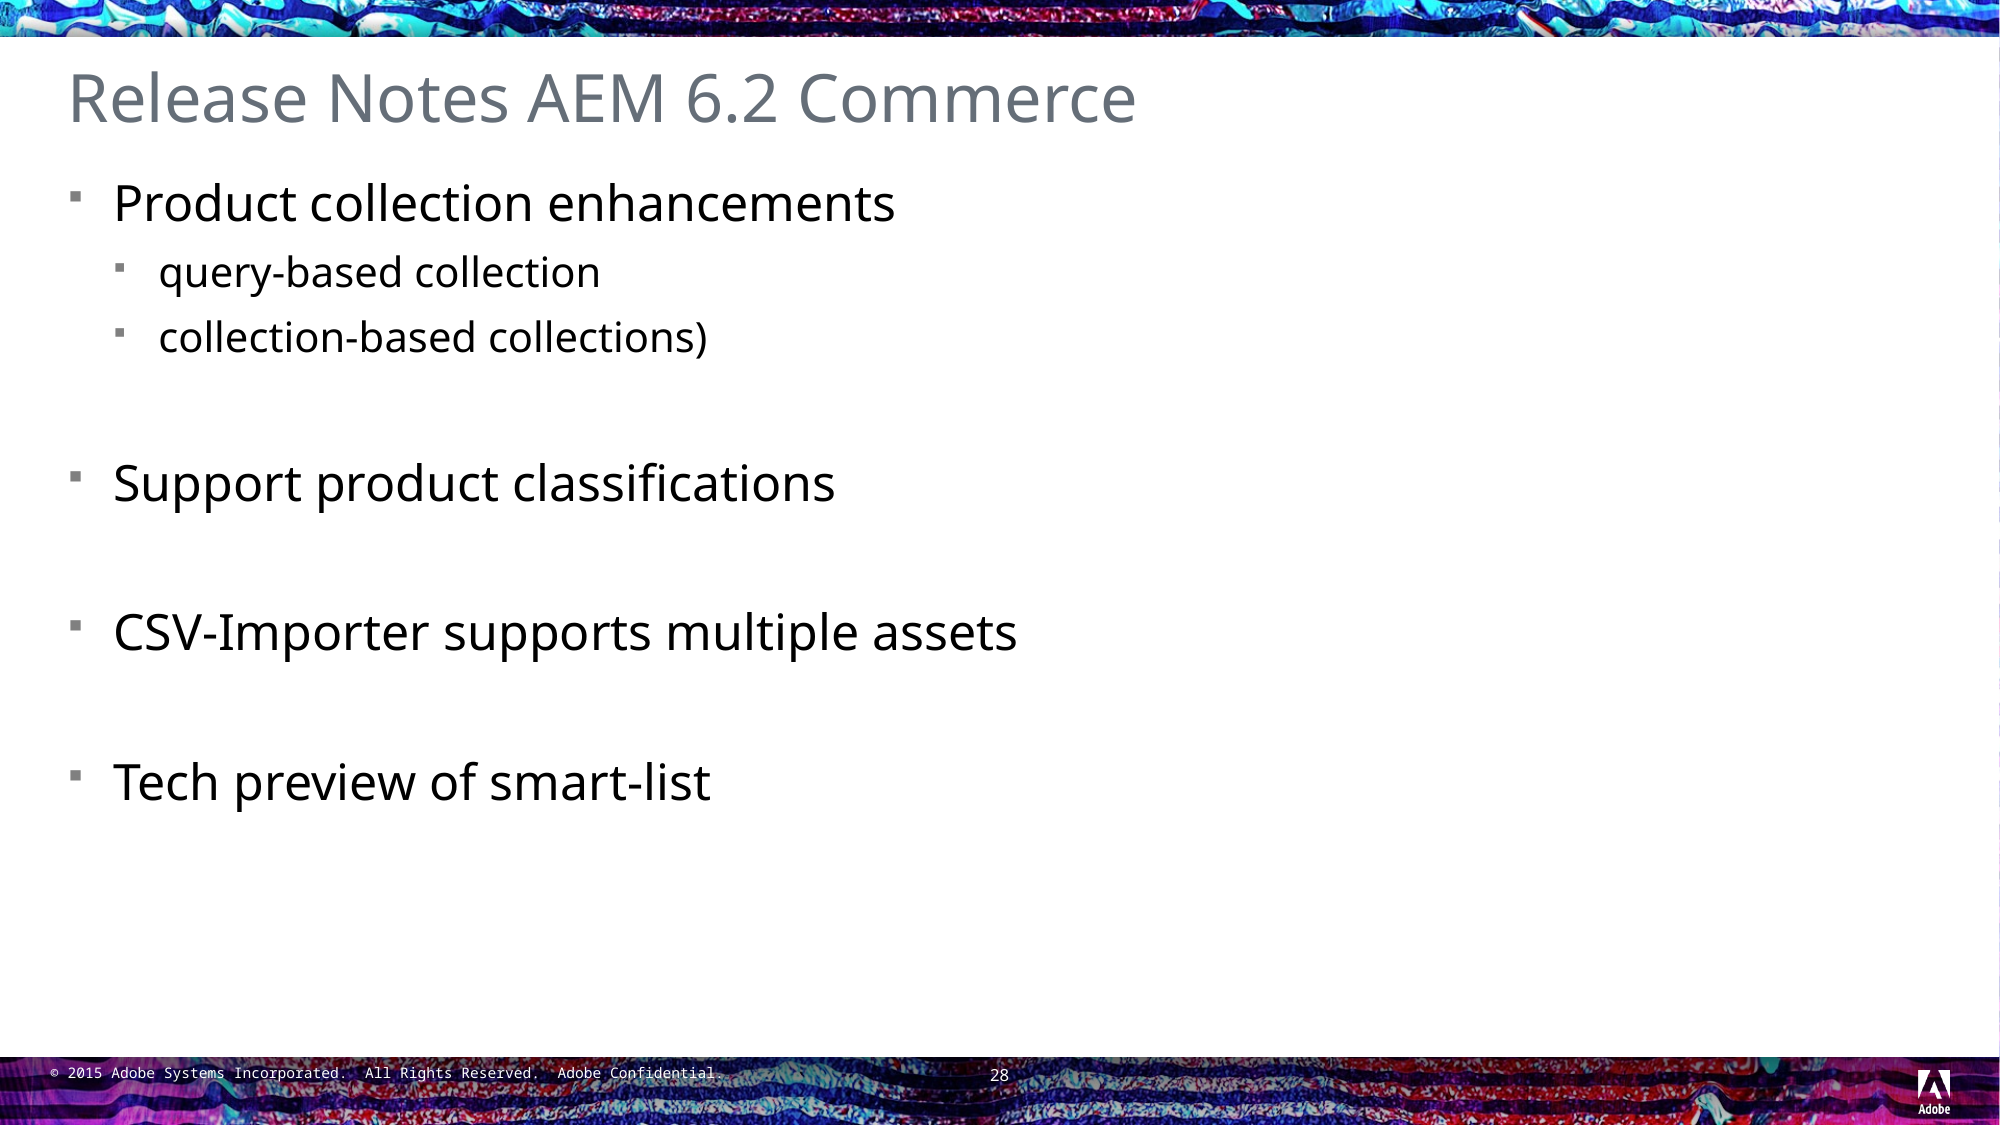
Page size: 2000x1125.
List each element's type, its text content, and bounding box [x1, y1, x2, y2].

picture [0, 0, 2000, 37]
title Release Notes AEM 6.2 Commerce [49, 47, 1950, 145]
slide_number 28 [916, 1062, 1083, 1091]
picture [0, 1057, 2000, 1125]
list Product collection enhancements query-based collection collection-based collections) Support product classifications CSV-Importer supports multiple assets Tech preview of smart-list [49, 162, 1950, 1013]
